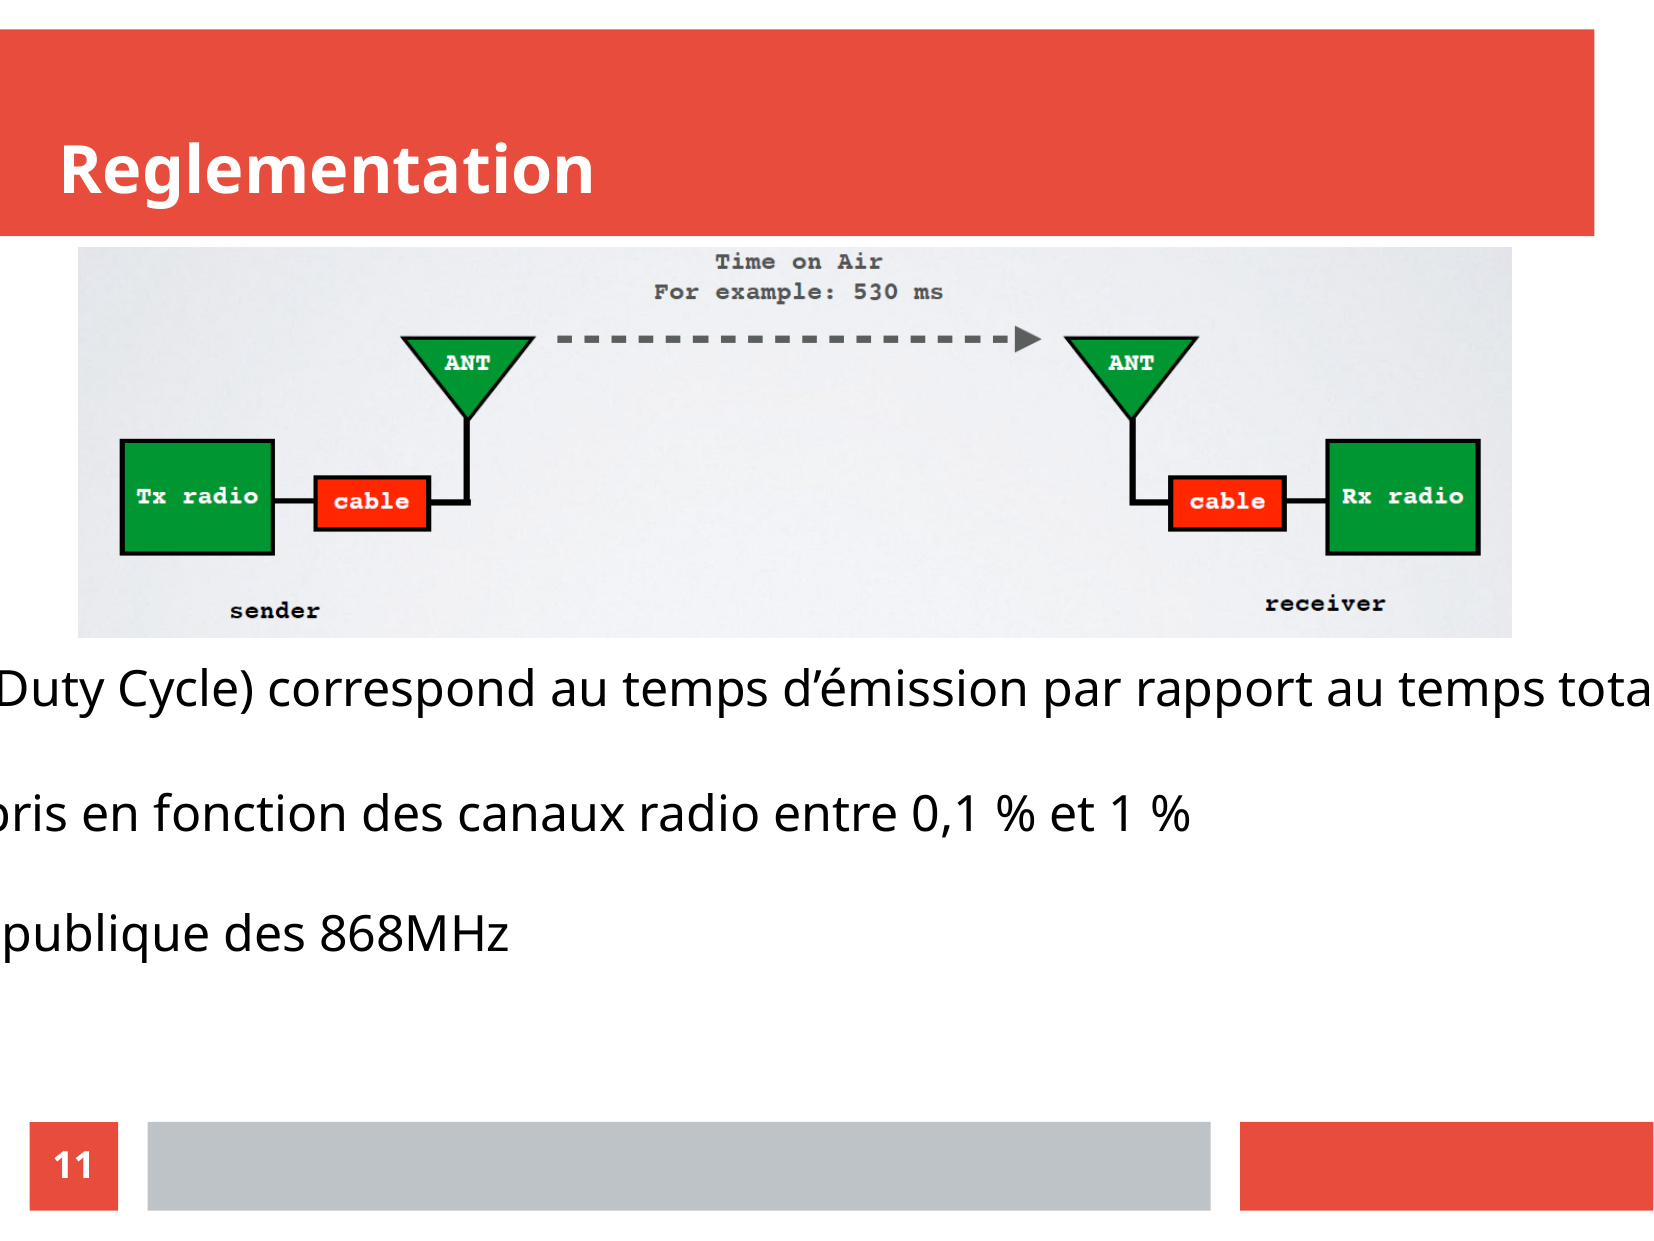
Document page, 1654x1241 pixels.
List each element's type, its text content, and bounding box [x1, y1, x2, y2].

text_box Le rapport cyclique ( Duty Cycle) correspond au temps d’émission par rapport au temps total entre deux émissions. En Europe il est compris en fonction des canaux radio entre 0,1 % et 1 % LoRa utilise la bande publique des 868MHz [0, 649, 1654, 970]
slide_number 11 [29, 1122, 119, 1211]
title Reglementation [59, 59, 1595, 207]
picture [78, 247, 1512, 638]
